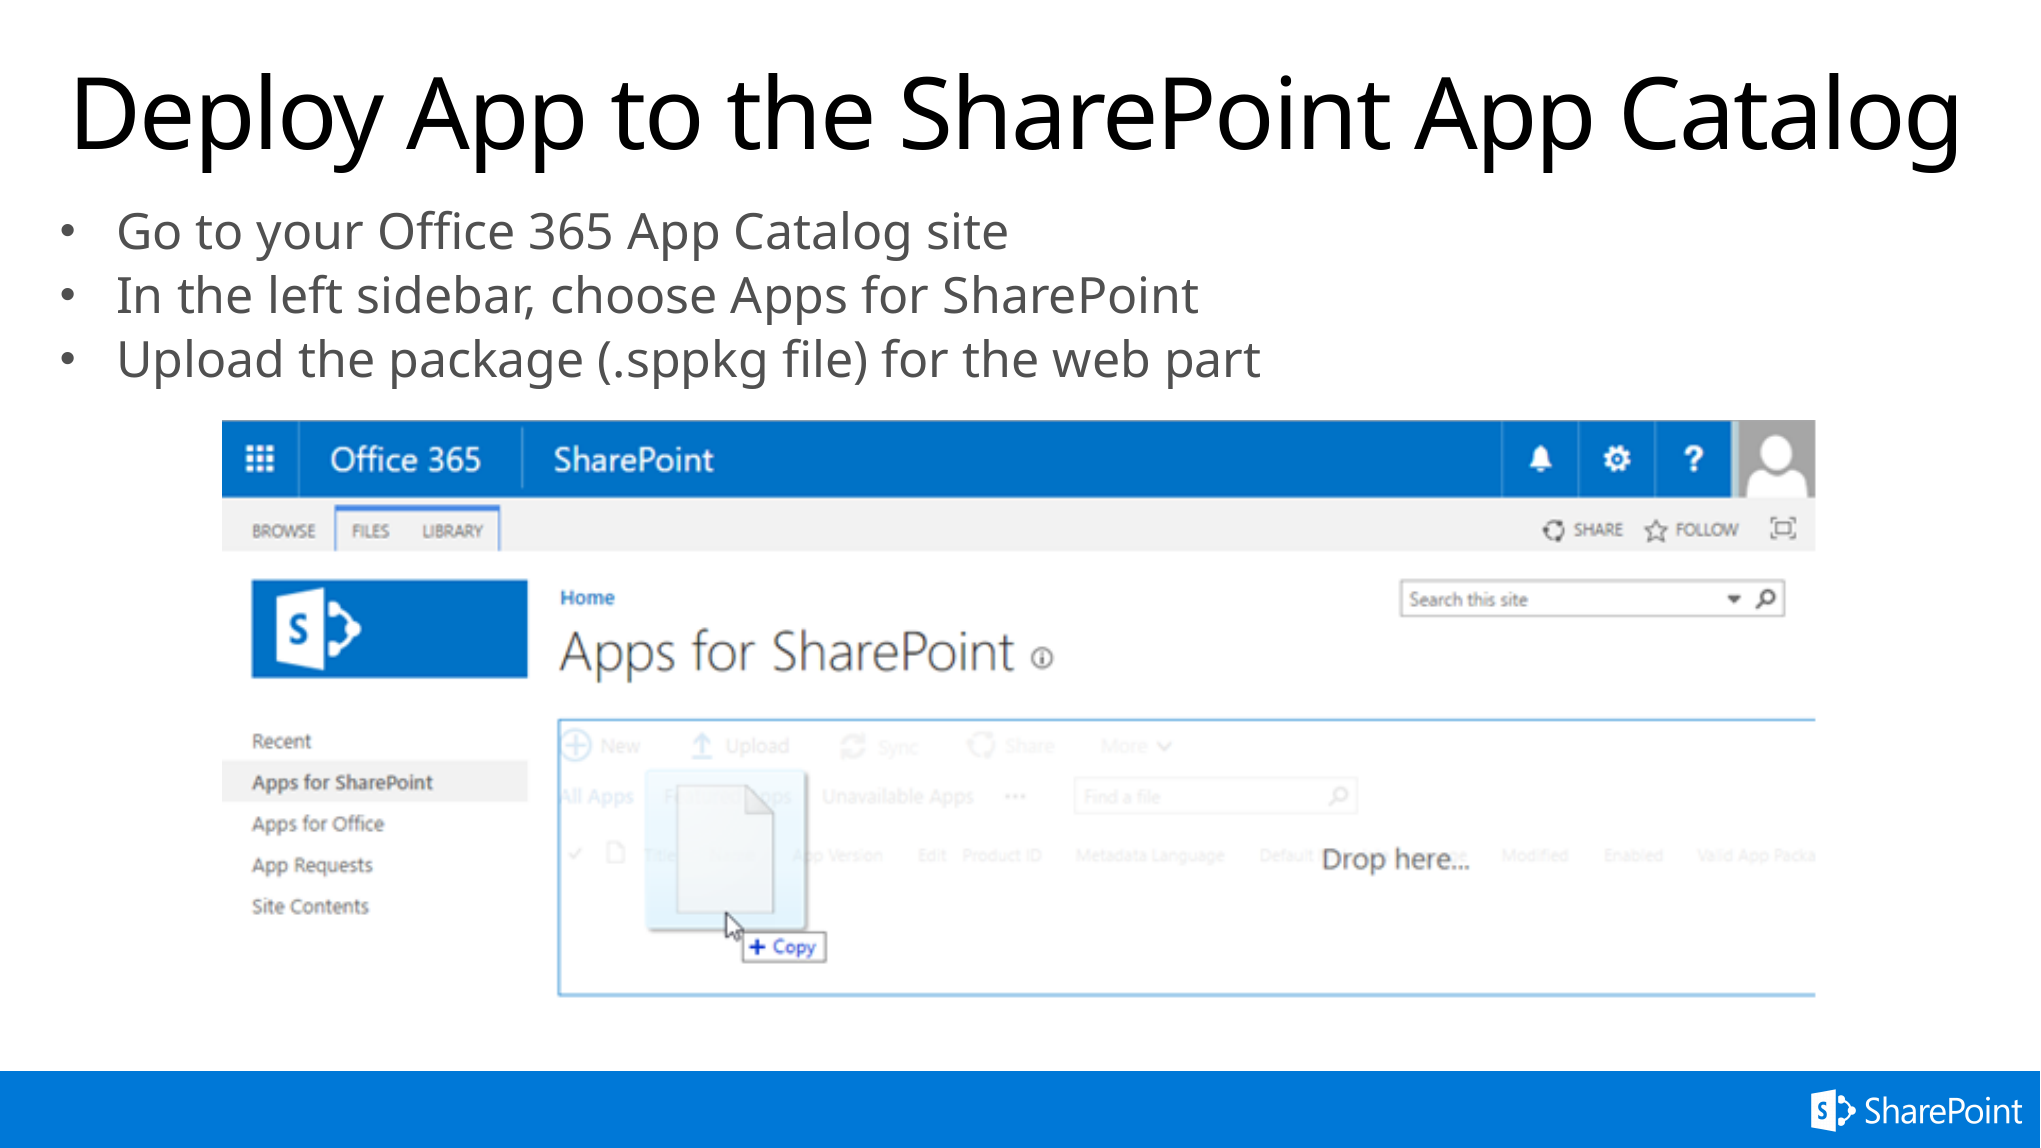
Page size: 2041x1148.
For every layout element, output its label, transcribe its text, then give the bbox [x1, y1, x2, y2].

text_box Go to your Office 365 App Catalog site In the left sidebar, choose Apps for SharePoint Upload the package (.sppkg file) for the web part [45, 198, 1995, 940]
picture [222, 419, 1818, 1054]
title Deploy App to the SharePoint App Catalog [45, 48, 1996, 199]
picture [1793, 1071, 2040, 1148]
